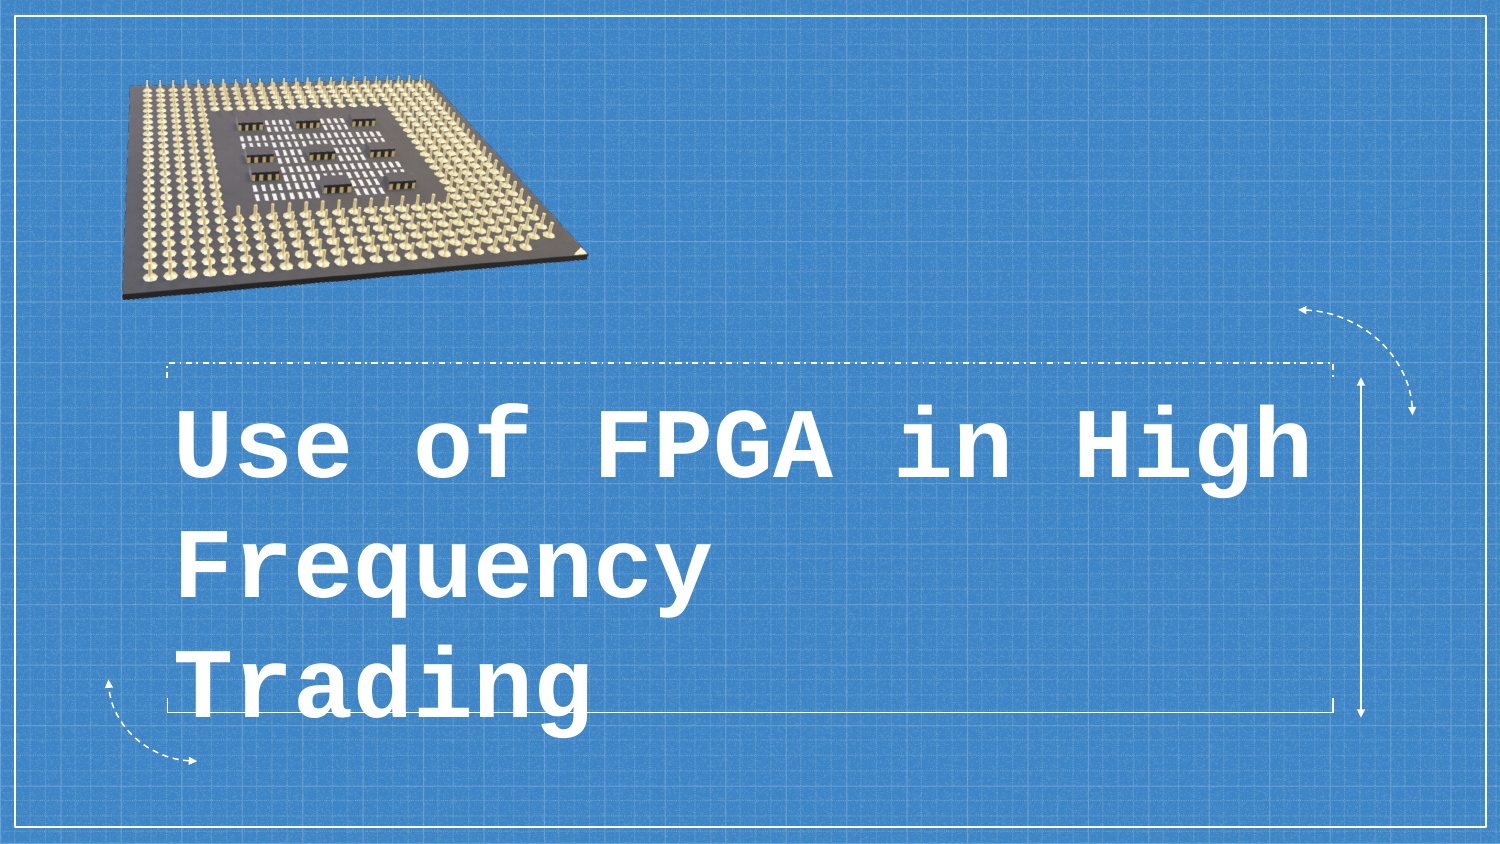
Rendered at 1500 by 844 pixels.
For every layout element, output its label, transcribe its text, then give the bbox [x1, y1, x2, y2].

title Use of FPGA in High Frequency Trading [158, 562, 1342, 753]
picture [0, 0, 1500, 844]
